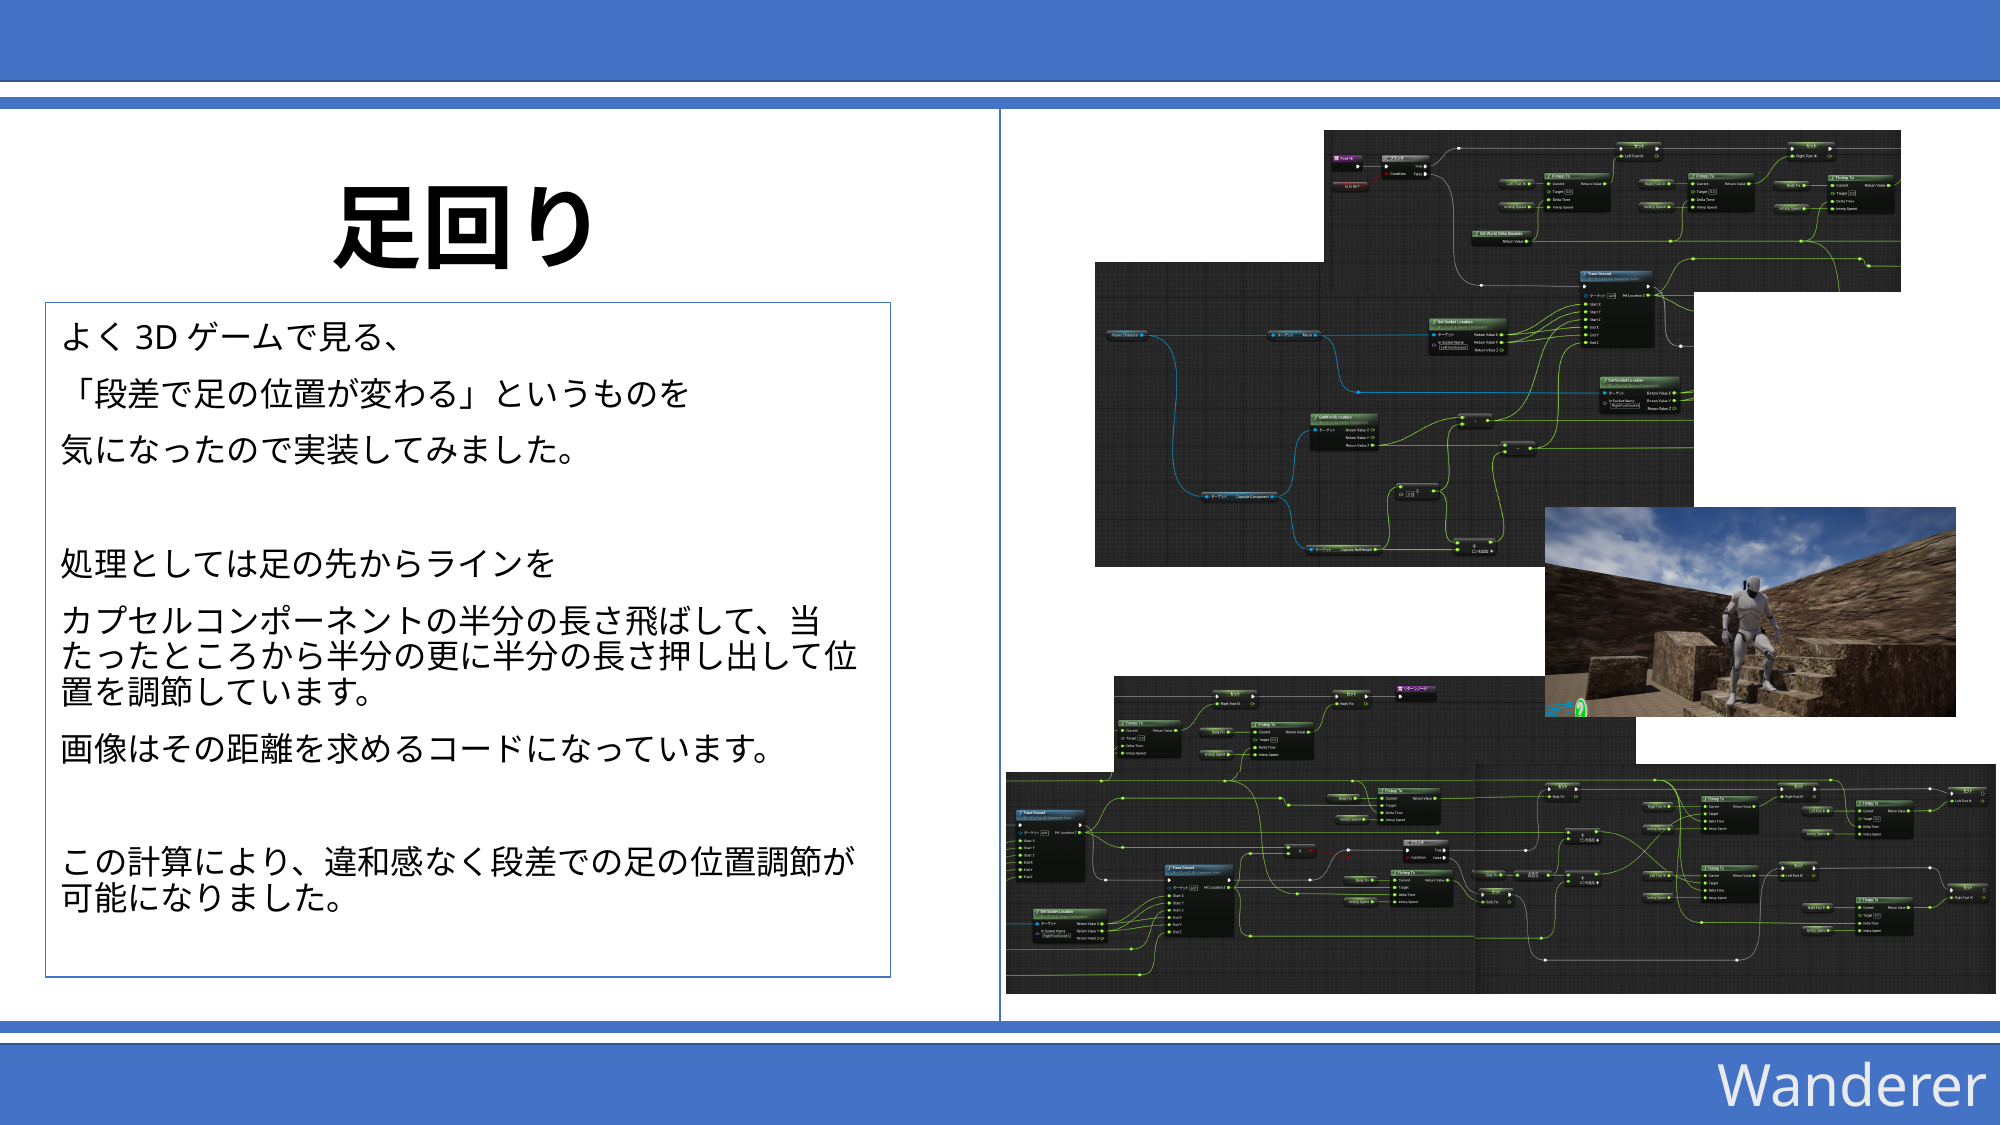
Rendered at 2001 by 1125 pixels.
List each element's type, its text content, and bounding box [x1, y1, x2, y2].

text_box [0, 103, 999, 1028]
text_box [0, 0, 2000, 82]
text_box Wanderer [1709, 1049, 2000, 1116]
picture [1006, 130, 1996, 994]
text_box [1001, 103, 2000, 1028]
text_box [45, 302, 891, 977]
text_box [0, 1043, 2000, 1125]
